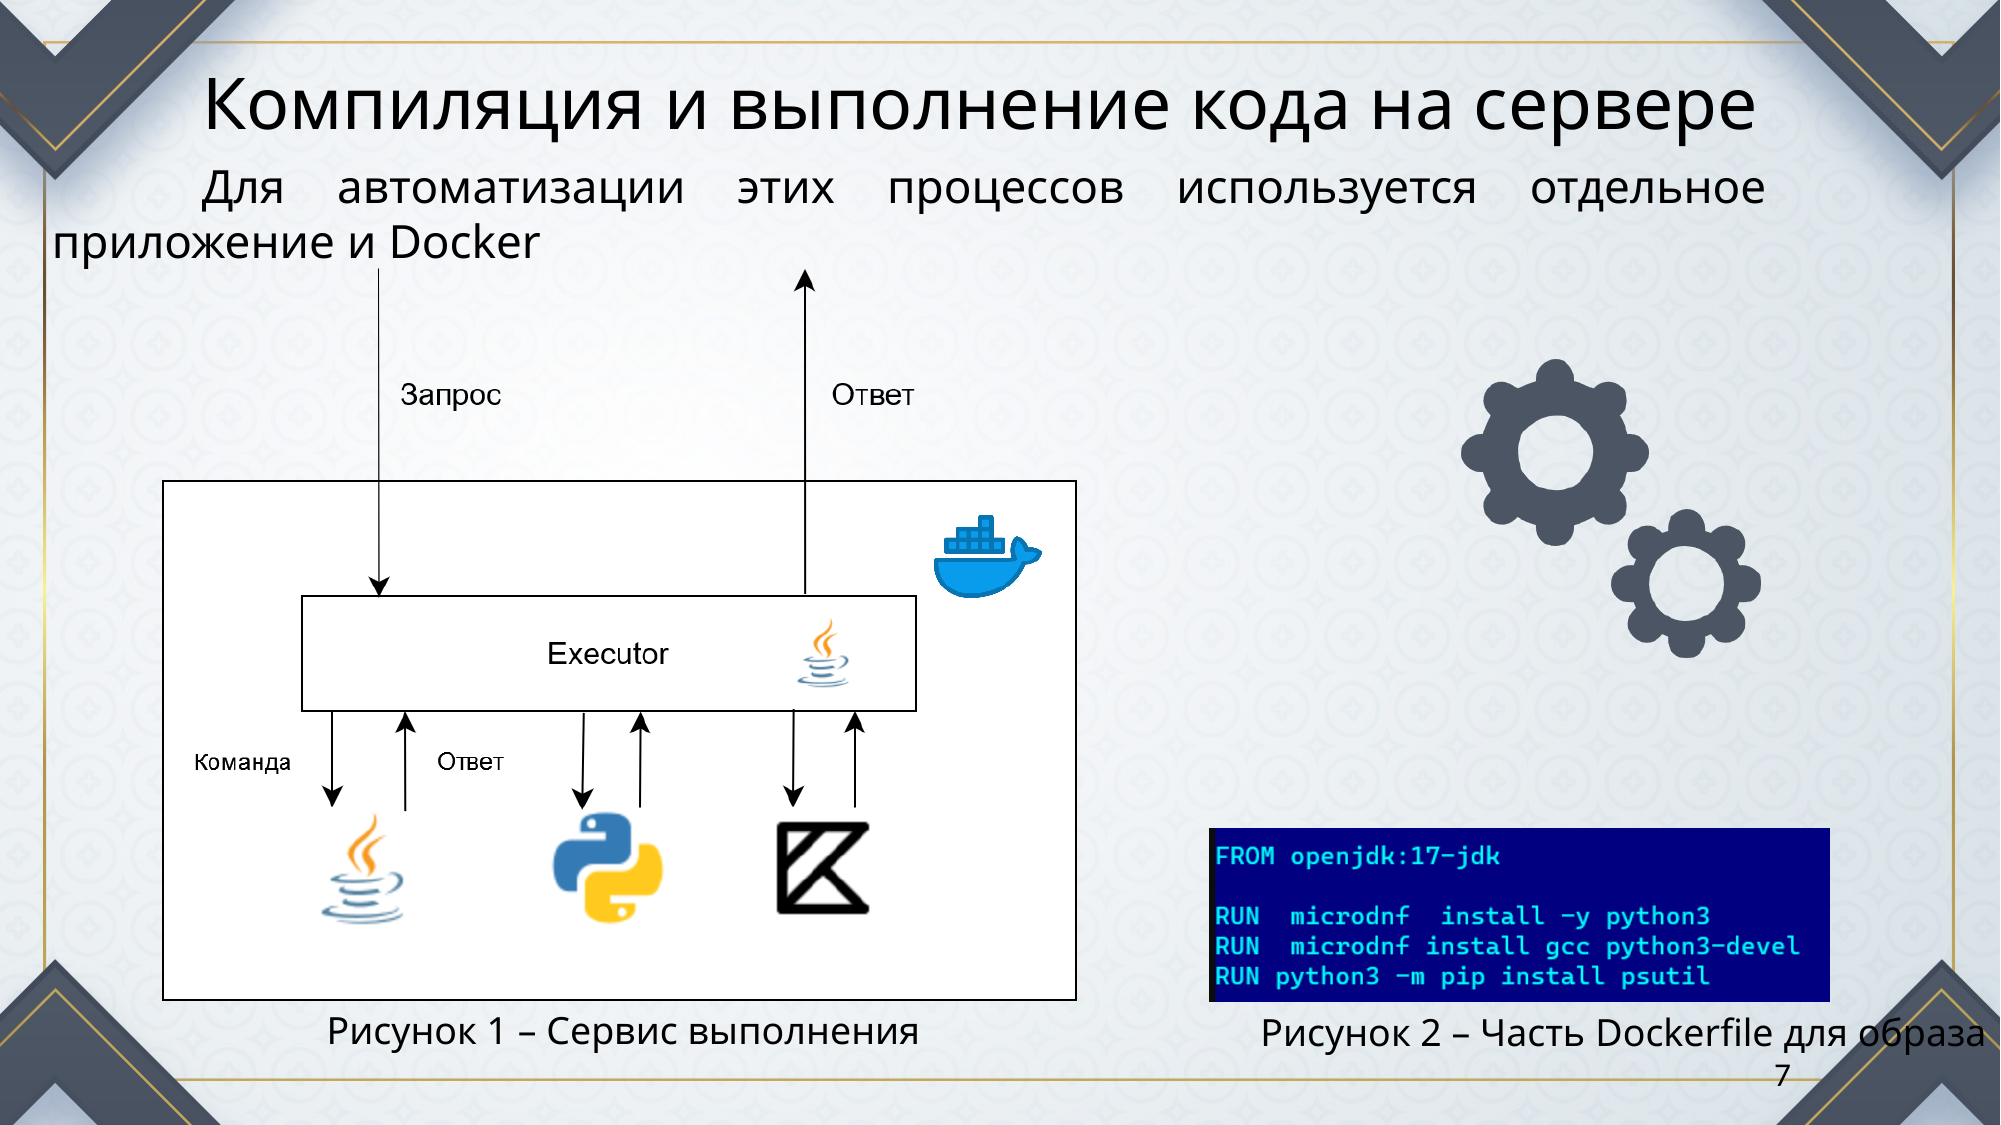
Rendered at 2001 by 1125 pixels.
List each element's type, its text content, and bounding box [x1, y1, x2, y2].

text_box Для автоматизации этих процессов используется отдельное приложение и Docker [37, 150, 1782, 275]
title Компиляция и выполнение кода на сервере [187, 59, 1873, 154]
text_box Рисунок 1 – Сервис выполнения [311, 999, 1102, 1060]
slide_number 7 [1355, 1042, 1806, 1103]
text_box Рисунок 2 – Часть Dockerfile для образа [1245, 1001, 2000, 1062]
picture [0, 0, 2000, 1125]
